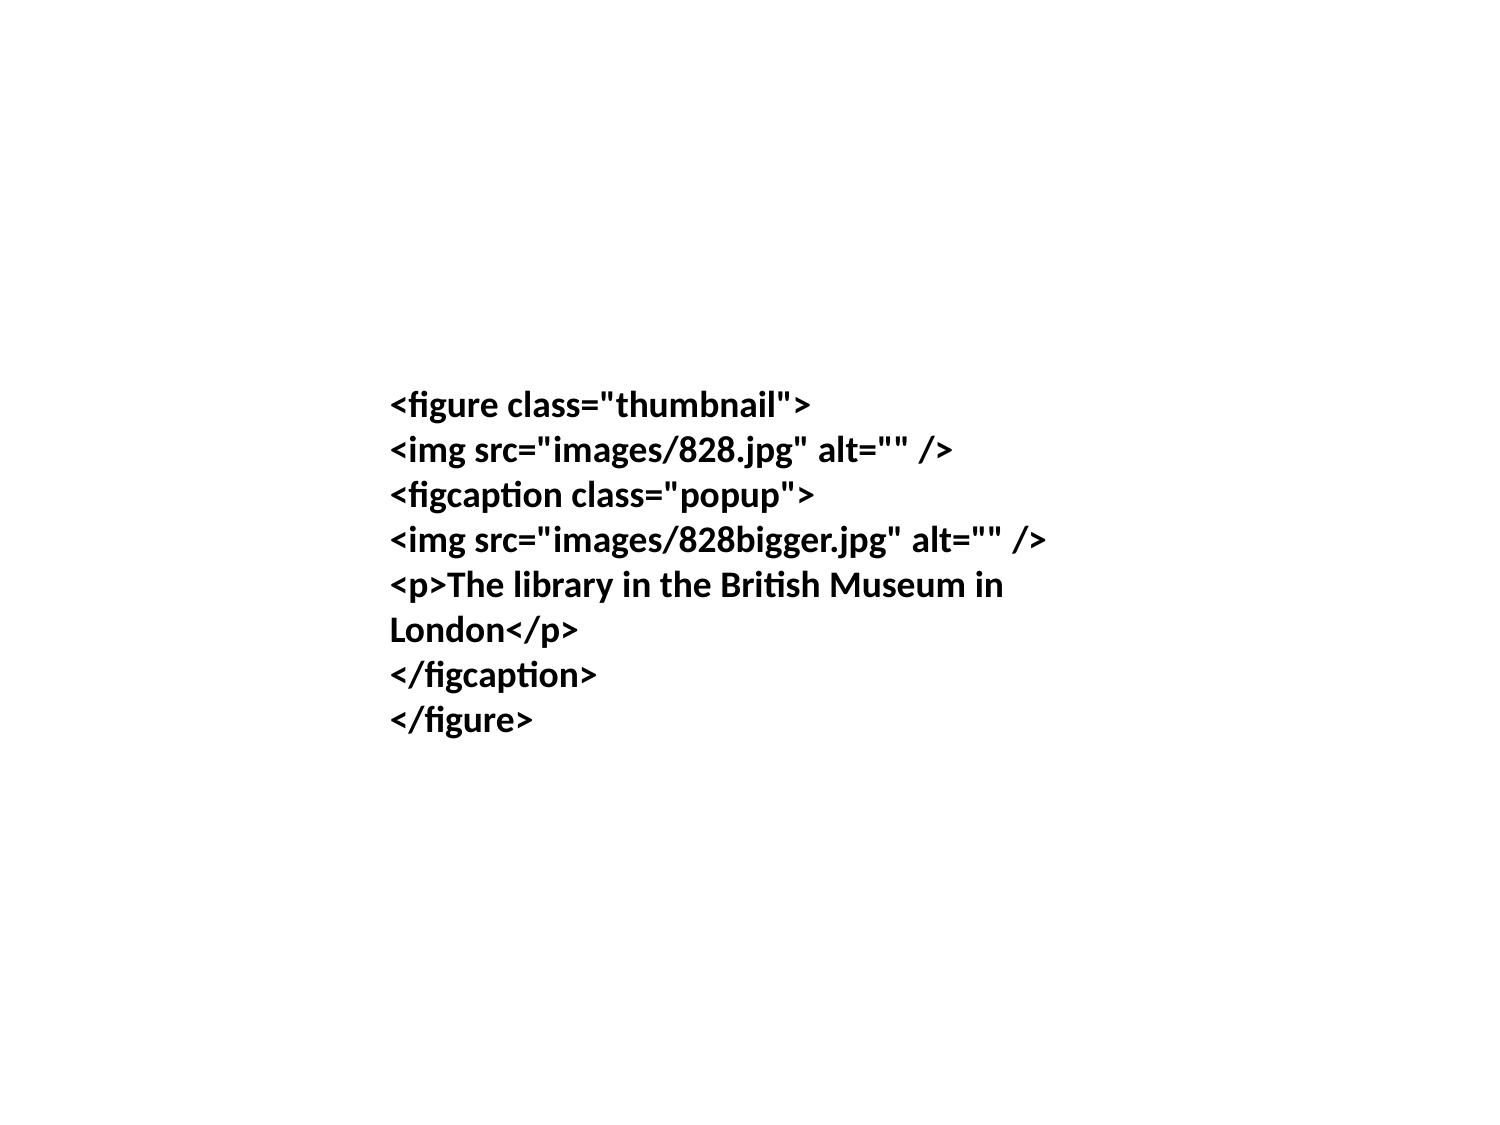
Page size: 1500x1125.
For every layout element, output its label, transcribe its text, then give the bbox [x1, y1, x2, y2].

text_box <figure class="thumbnail"> <img src="images/828.jpg" alt="" /> <figcaption class="popup"> <img src="images/828bigger.jpg" alt="" /> <p>The library in the British Museum in London</p> </figcaption> </figure> [374, 373, 1125, 748]
